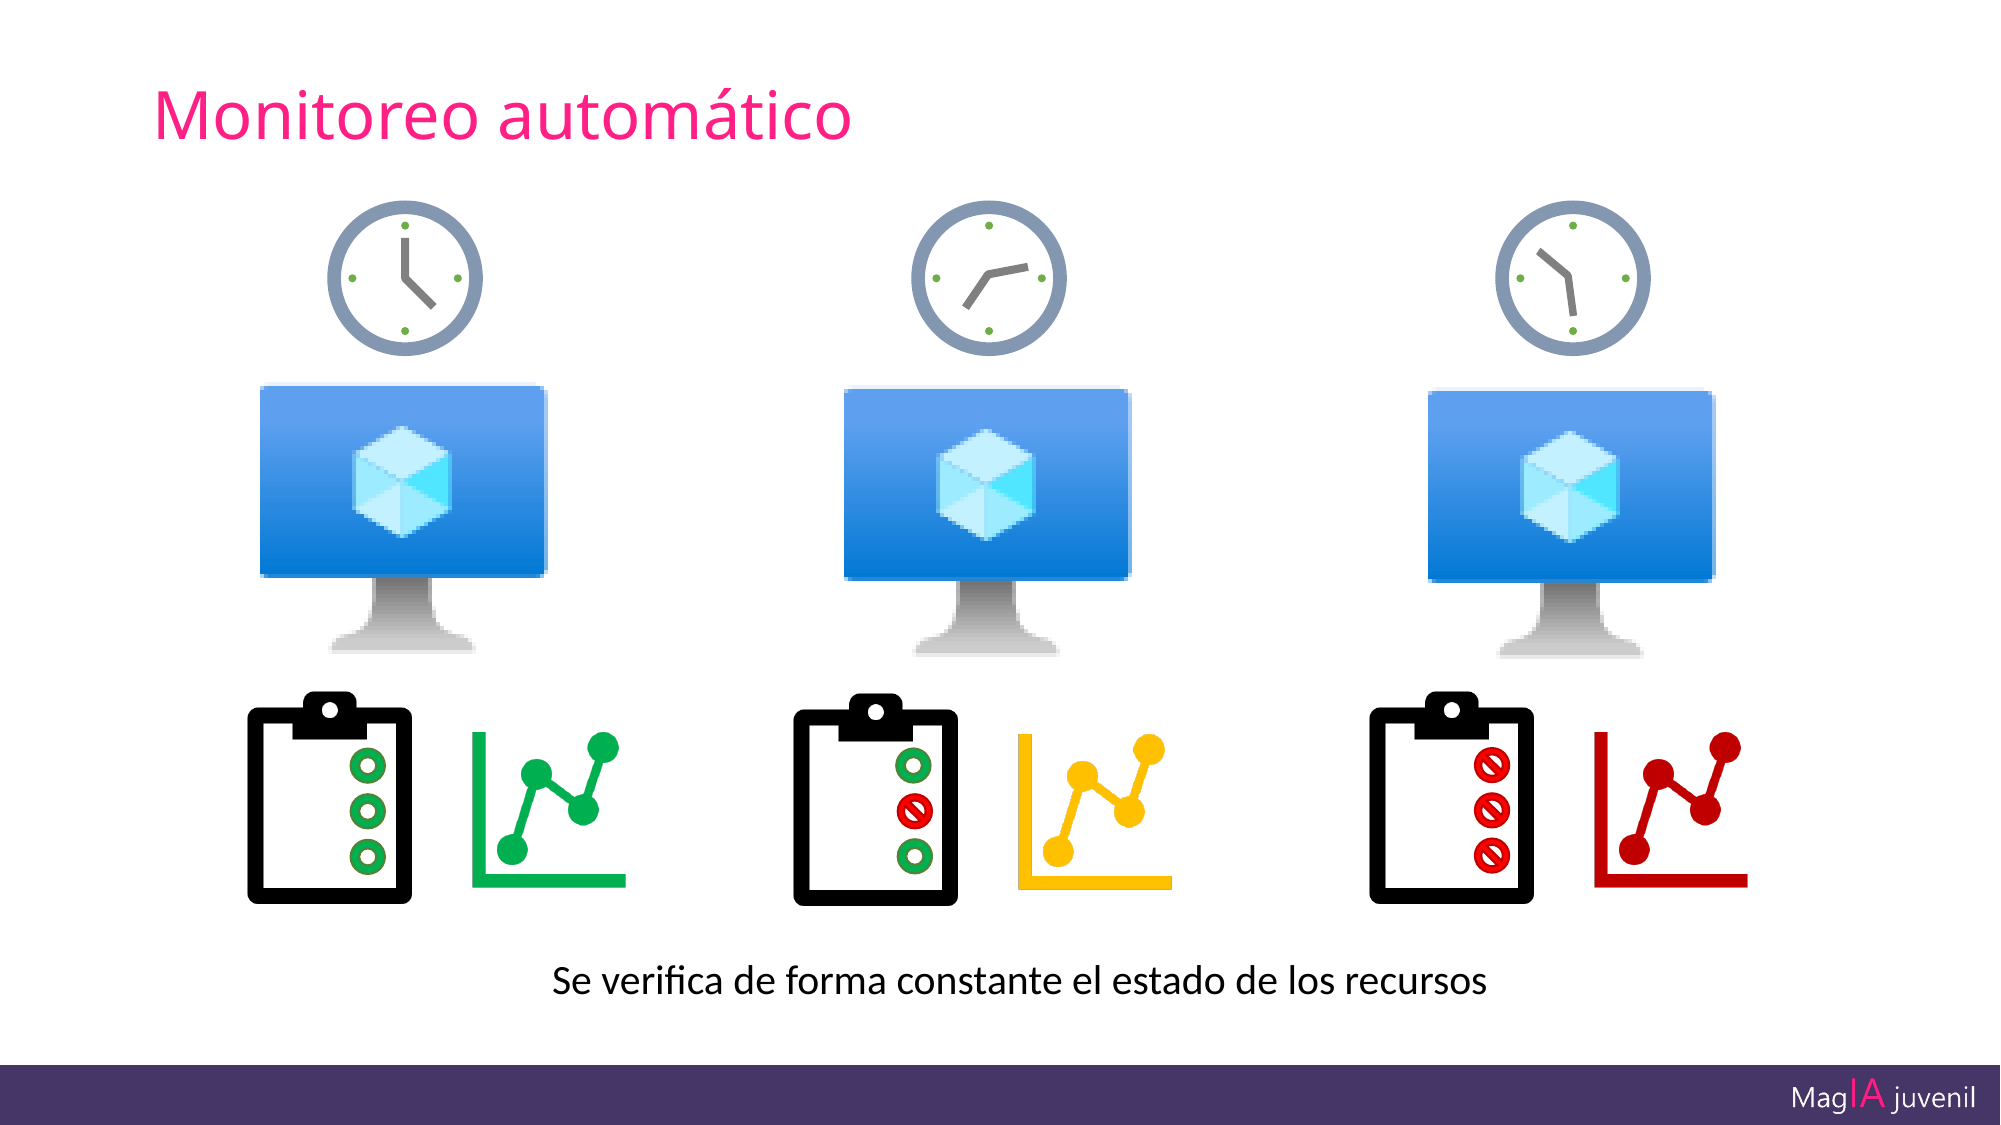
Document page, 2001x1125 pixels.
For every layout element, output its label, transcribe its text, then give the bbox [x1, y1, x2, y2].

text_box [1516, 274, 1525, 283]
title Monitoreo automático [137, 59, 1863, 177]
text_box [1536, 247, 1578, 317]
text_box [1569, 221, 1578, 230]
text_box Se verifica de forma constante el estado de los recursos [229, 945, 1811, 1011]
text_box [348, 274, 357, 283]
picture [748, 385, 1200, 927]
text_box [328, 201, 483, 356]
picture [202, 382, 654, 925]
text_box [401, 237, 437, 310]
text_box [962, 262, 1029, 311]
text_box [985, 221, 994, 230]
text_box [401, 326, 410, 336]
text_box [401, 221, 410, 230]
text_box [912, 201, 1067, 356]
text_box [1621, 274, 1630, 283]
text_box [985, 326, 994, 336]
text_box [1496, 201, 1651, 356]
text_box [1569, 326, 1578, 336]
text_box [932, 274, 941, 283]
picture [1787, 1068, 1977, 1123]
picture [1324, 387, 1776, 925]
text_box [453, 274, 462, 283]
text_box [1037, 274, 1046, 283]
